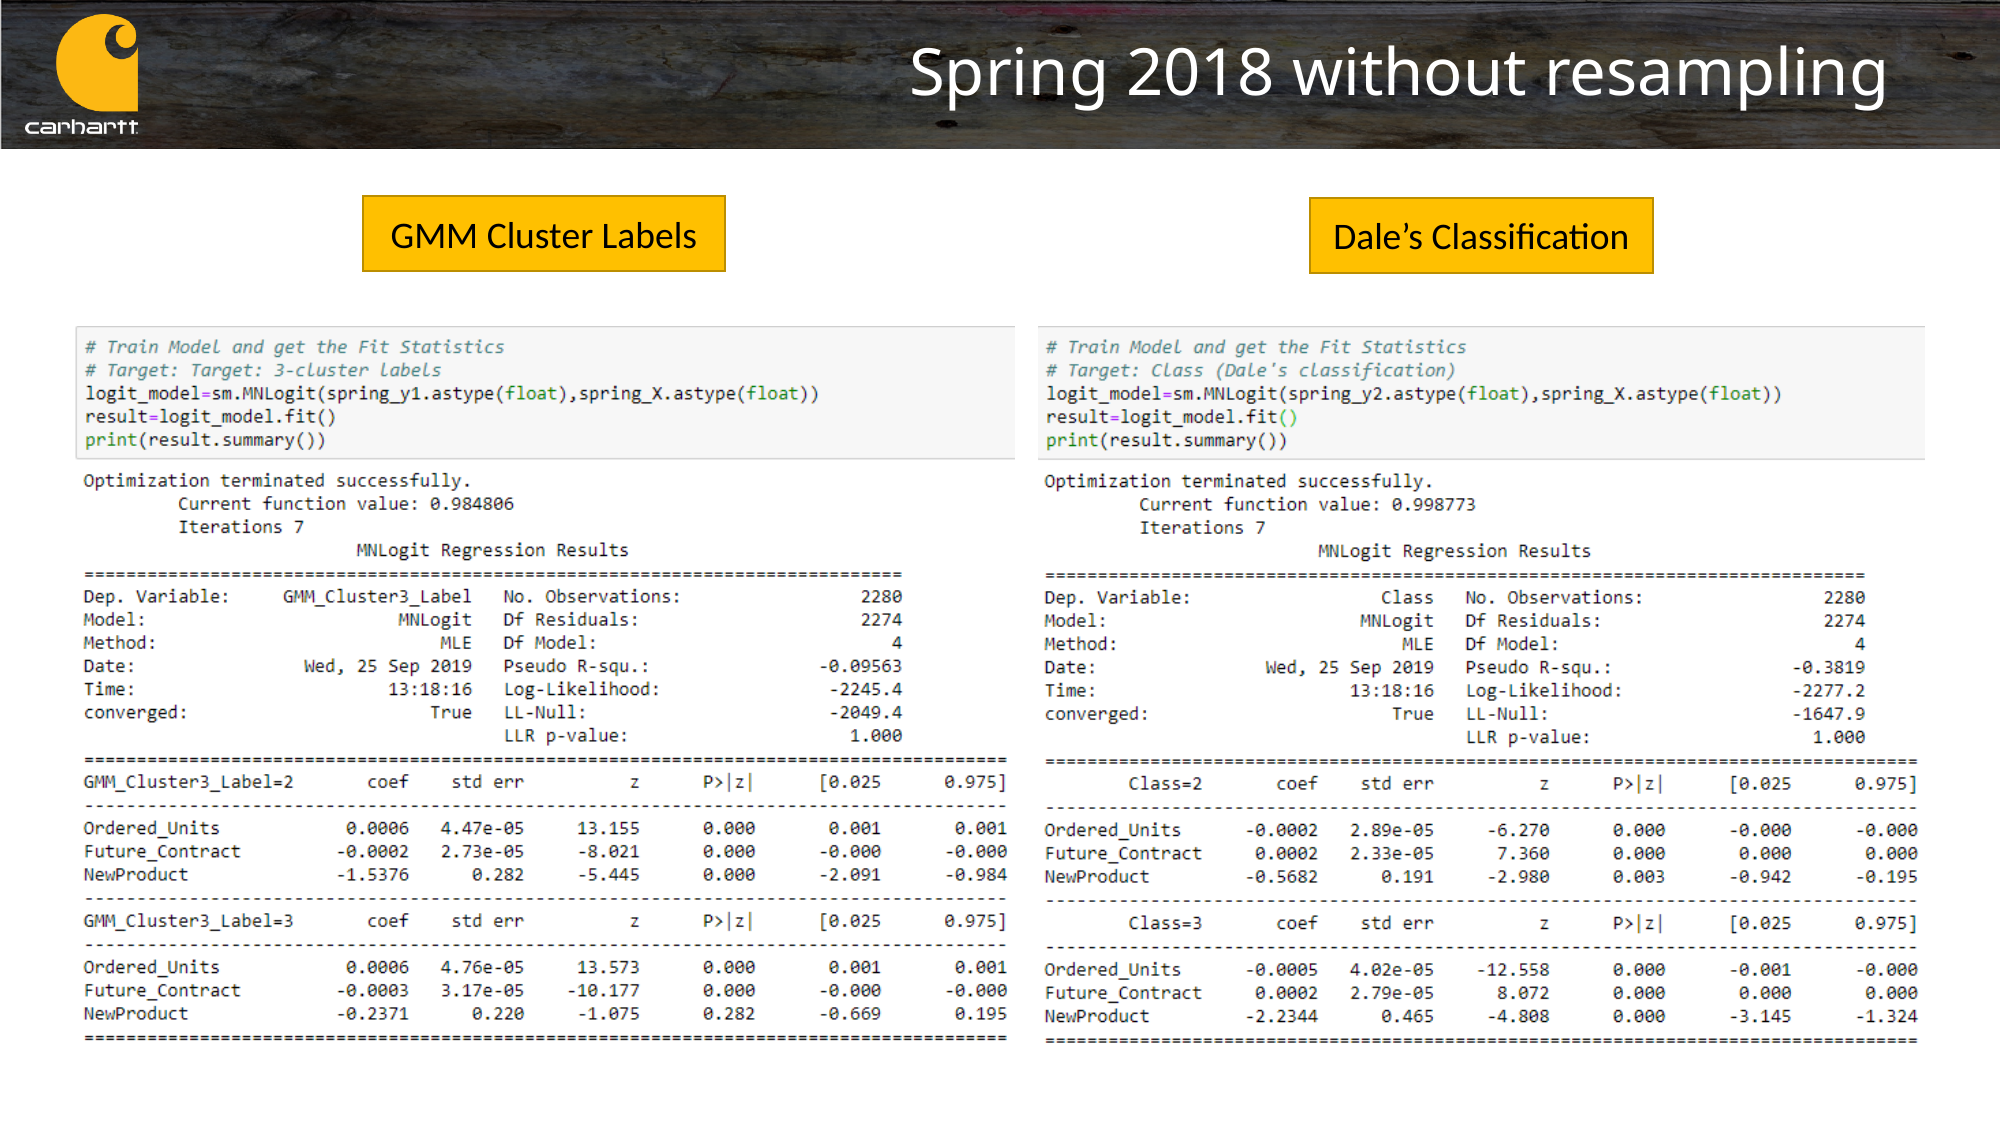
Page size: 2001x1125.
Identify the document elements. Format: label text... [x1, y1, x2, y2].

title Spring 2018 without resampling [894, 4, 2000, 144]
picture [0, 0, 2000, 149]
text_box GMM Cluster Labels [362, 195, 726, 272]
picture [73, 326, 1015, 1047]
picture [1038, 326, 1925, 1047]
text_box Dale’s Classification [1309, 197, 1654, 274]
